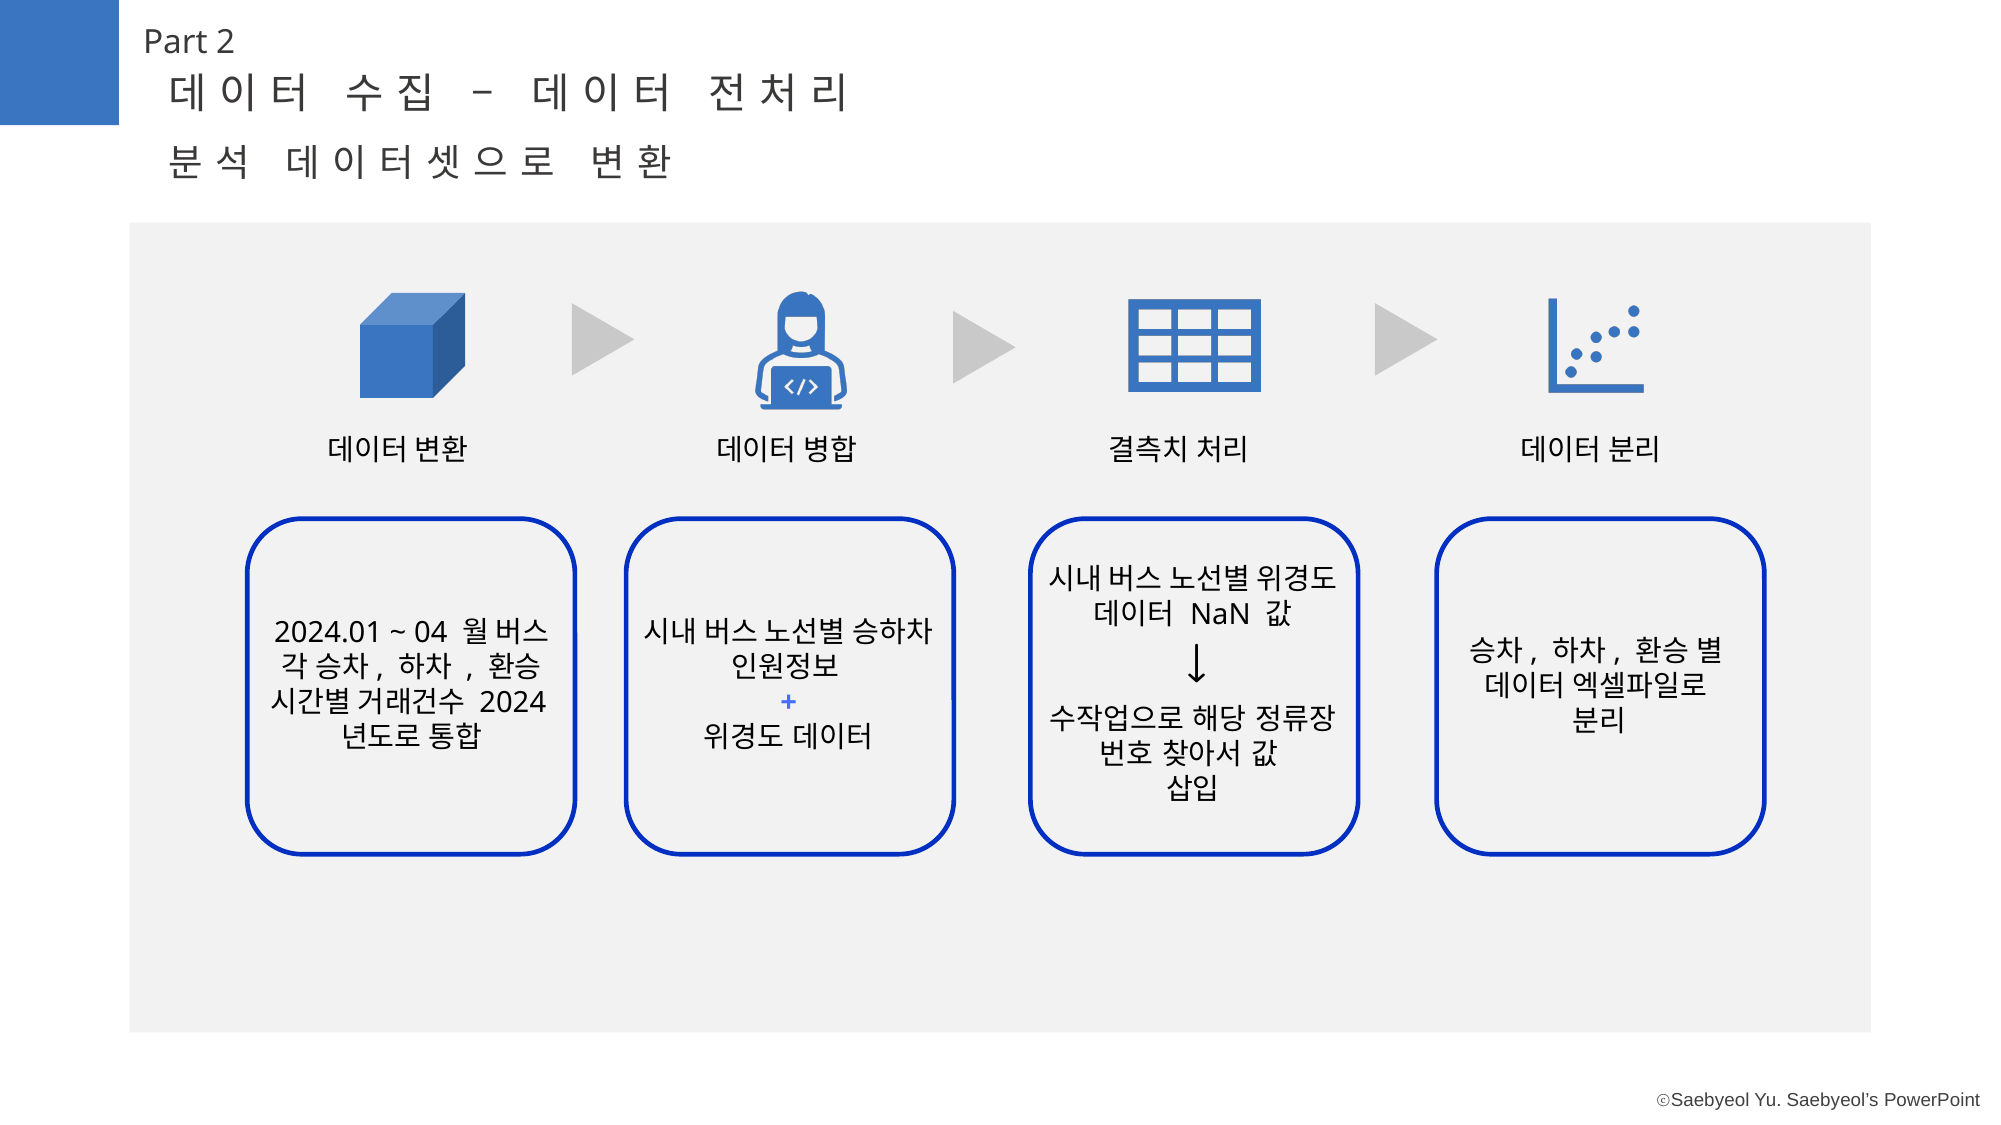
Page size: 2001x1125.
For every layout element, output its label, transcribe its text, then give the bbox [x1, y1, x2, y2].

text_box 데이터 분리 [1505, 424, 1707, 474]
text_box [246, 517, 576, 856]
text_box [128, 222, 1872, 1033]
text_box [625, 517, 955, 856]
text_box [358, 291, 467, 400]
text_box [1435, 517, 1766, 856]
text_box 데이터 수집 – 데이터 전처리 [153, 59, 865, 125]
picture [1529, 279, 1663, 413]
text_box [1029, 517, 1360, 856]
picture [734, 279, 868, 413]
text_box [570, 301, 637, 378]
picture [1115, 266, 1274, 425]
text_box 결측치 처리 [1093, 424, 1295, 474]
text_box [1373, 301, 1440, 378]
text_box 분석 데이터셋으로 변환 [153, 131, 688, 192]
text_box [0, 0, 120, 126]
text_box 데이터 병합 [701, 424, 902, 474]
text_box [951, 309, 1018, 386]
text_box 데이터 변환 [312, 424, 514, 474]
text_box Part 2 [128, 12, 251, 68]
picture [1173, 642, 1220, 684]
